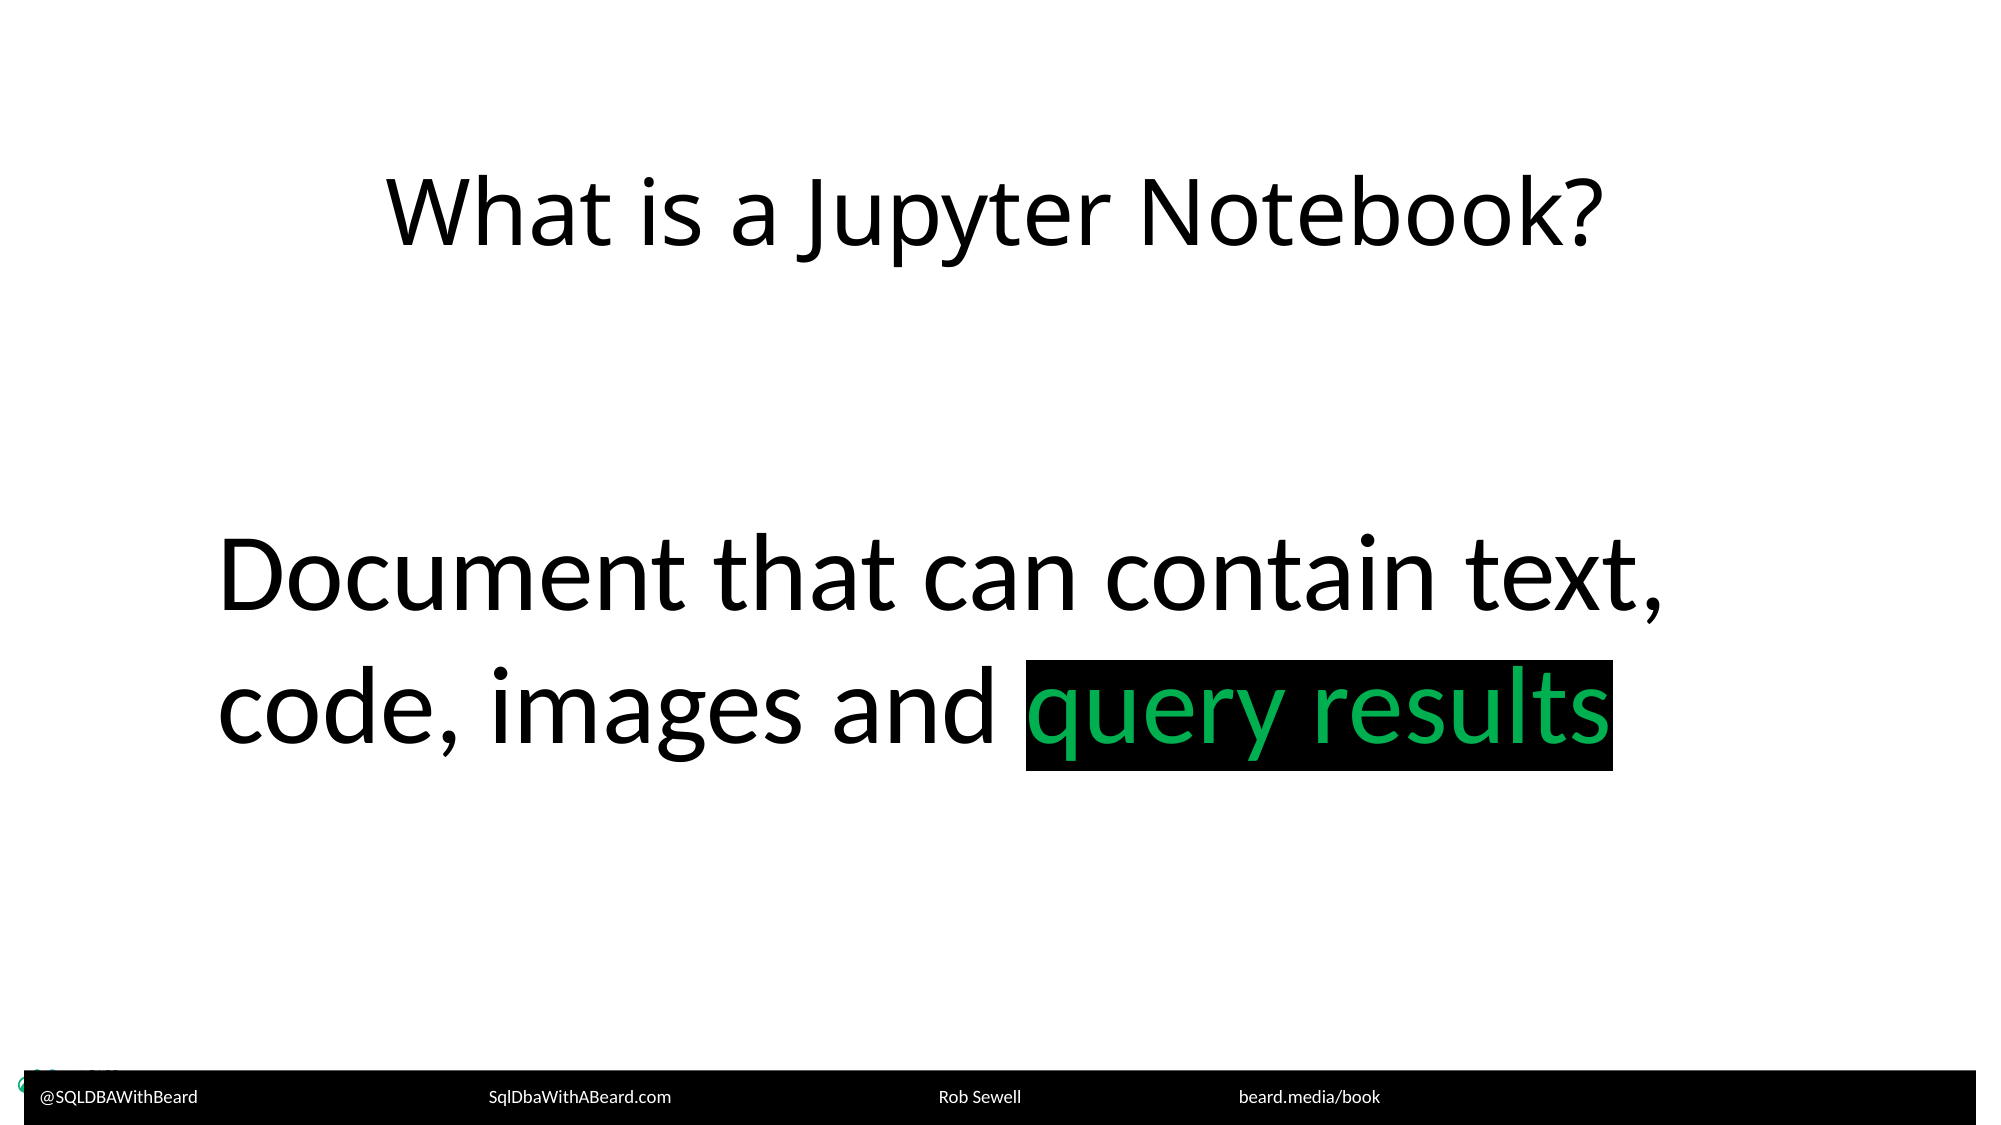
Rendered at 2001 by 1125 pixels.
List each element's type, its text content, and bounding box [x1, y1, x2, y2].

text_box @SQLDBAWithBeard SqlDbaWithABeard.com Rob Sewell beard.media/book [24, 1070, 1976, 1125]
picture [13, 1062, 242, 1122]
text_box Document that can contain text, code, images and query results [203, 492, 1852, 774]
title What is a Jupyter Notebook? [370, 148, 1685, 283]
